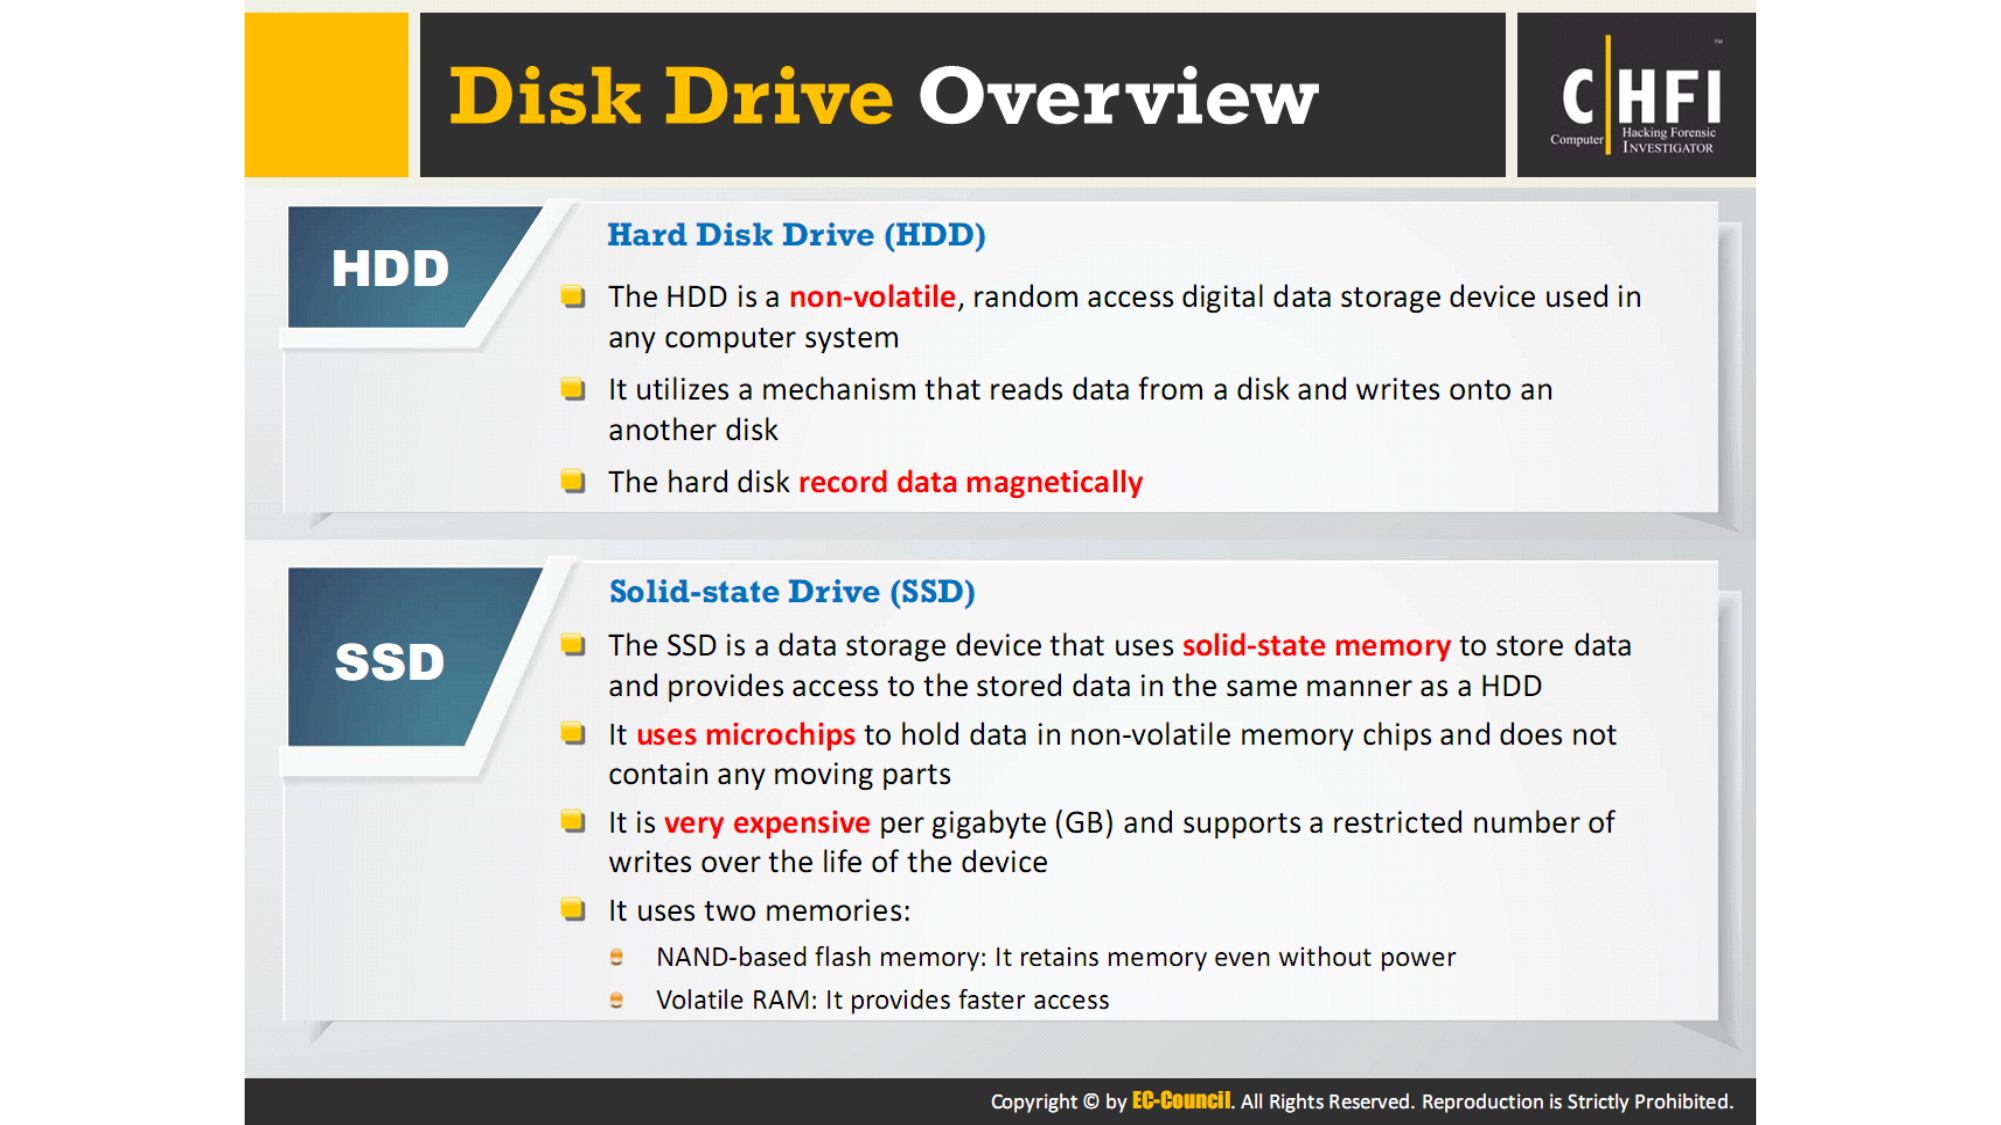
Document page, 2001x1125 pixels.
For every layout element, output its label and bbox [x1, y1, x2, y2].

picture [244, 0, 1757, 1125]
